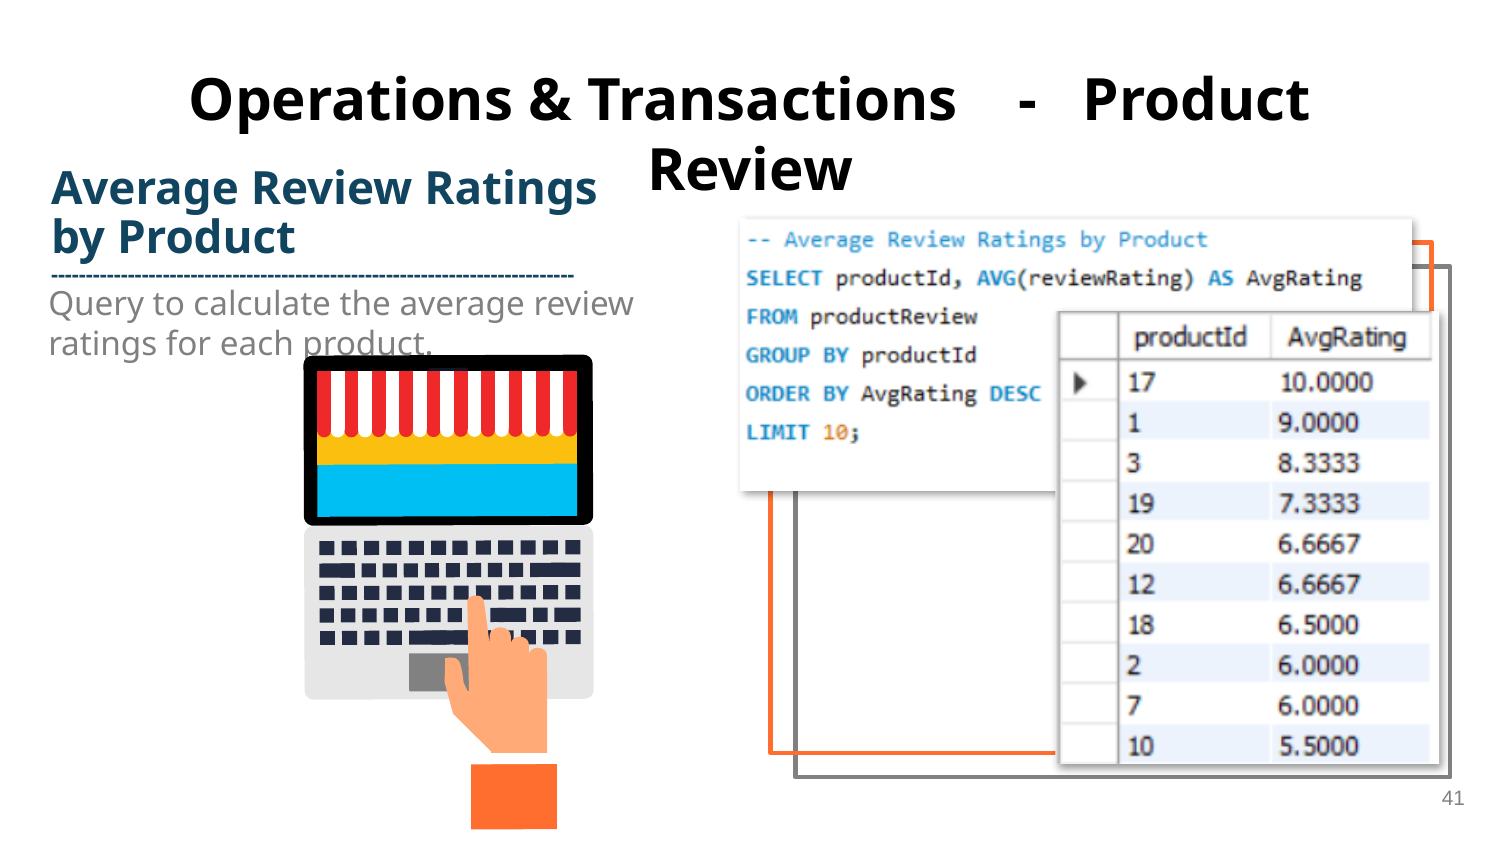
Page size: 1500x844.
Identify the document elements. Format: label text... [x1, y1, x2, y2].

text_box Average Review Ratings by Product --------------------------------------------------------------------------- [35, 180, 689, 273]
slide_number 41 [1389, 764, 1480, 830]
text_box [303, 354, 594, 830]
text_box [1432, 266, 1451, 764]
text_box [1420, 242, 1432, 308]
text_box Query to calculate the average review ratings for each product. [33, 275, 670, 370]
text_box [770, 501, 1050, 753]
text_box [795, 753, 1389, 778]
picture [739, 218, 1440, 764]
title Operations & Transactions - Product Review [75, 47, 1425, 141]
